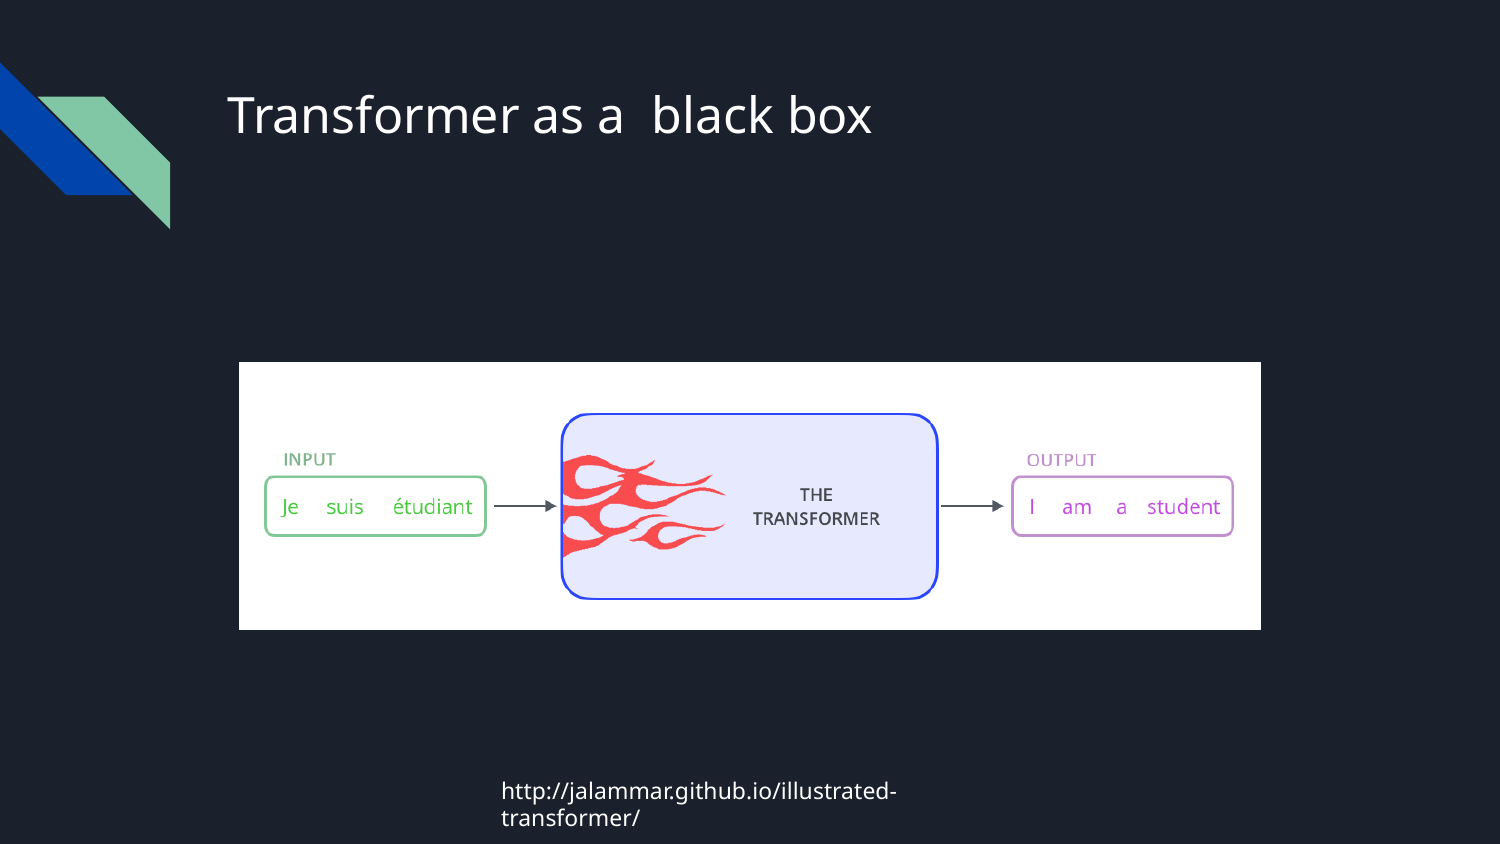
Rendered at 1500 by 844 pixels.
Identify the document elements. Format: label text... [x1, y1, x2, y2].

text_box http://jalammar.github.io/illustrated-transformer/ [485, 761, 1015, 844]
title Transformer as a black box [212, 64, 1368, 215]
picture [238, 362, 1261, 630]
